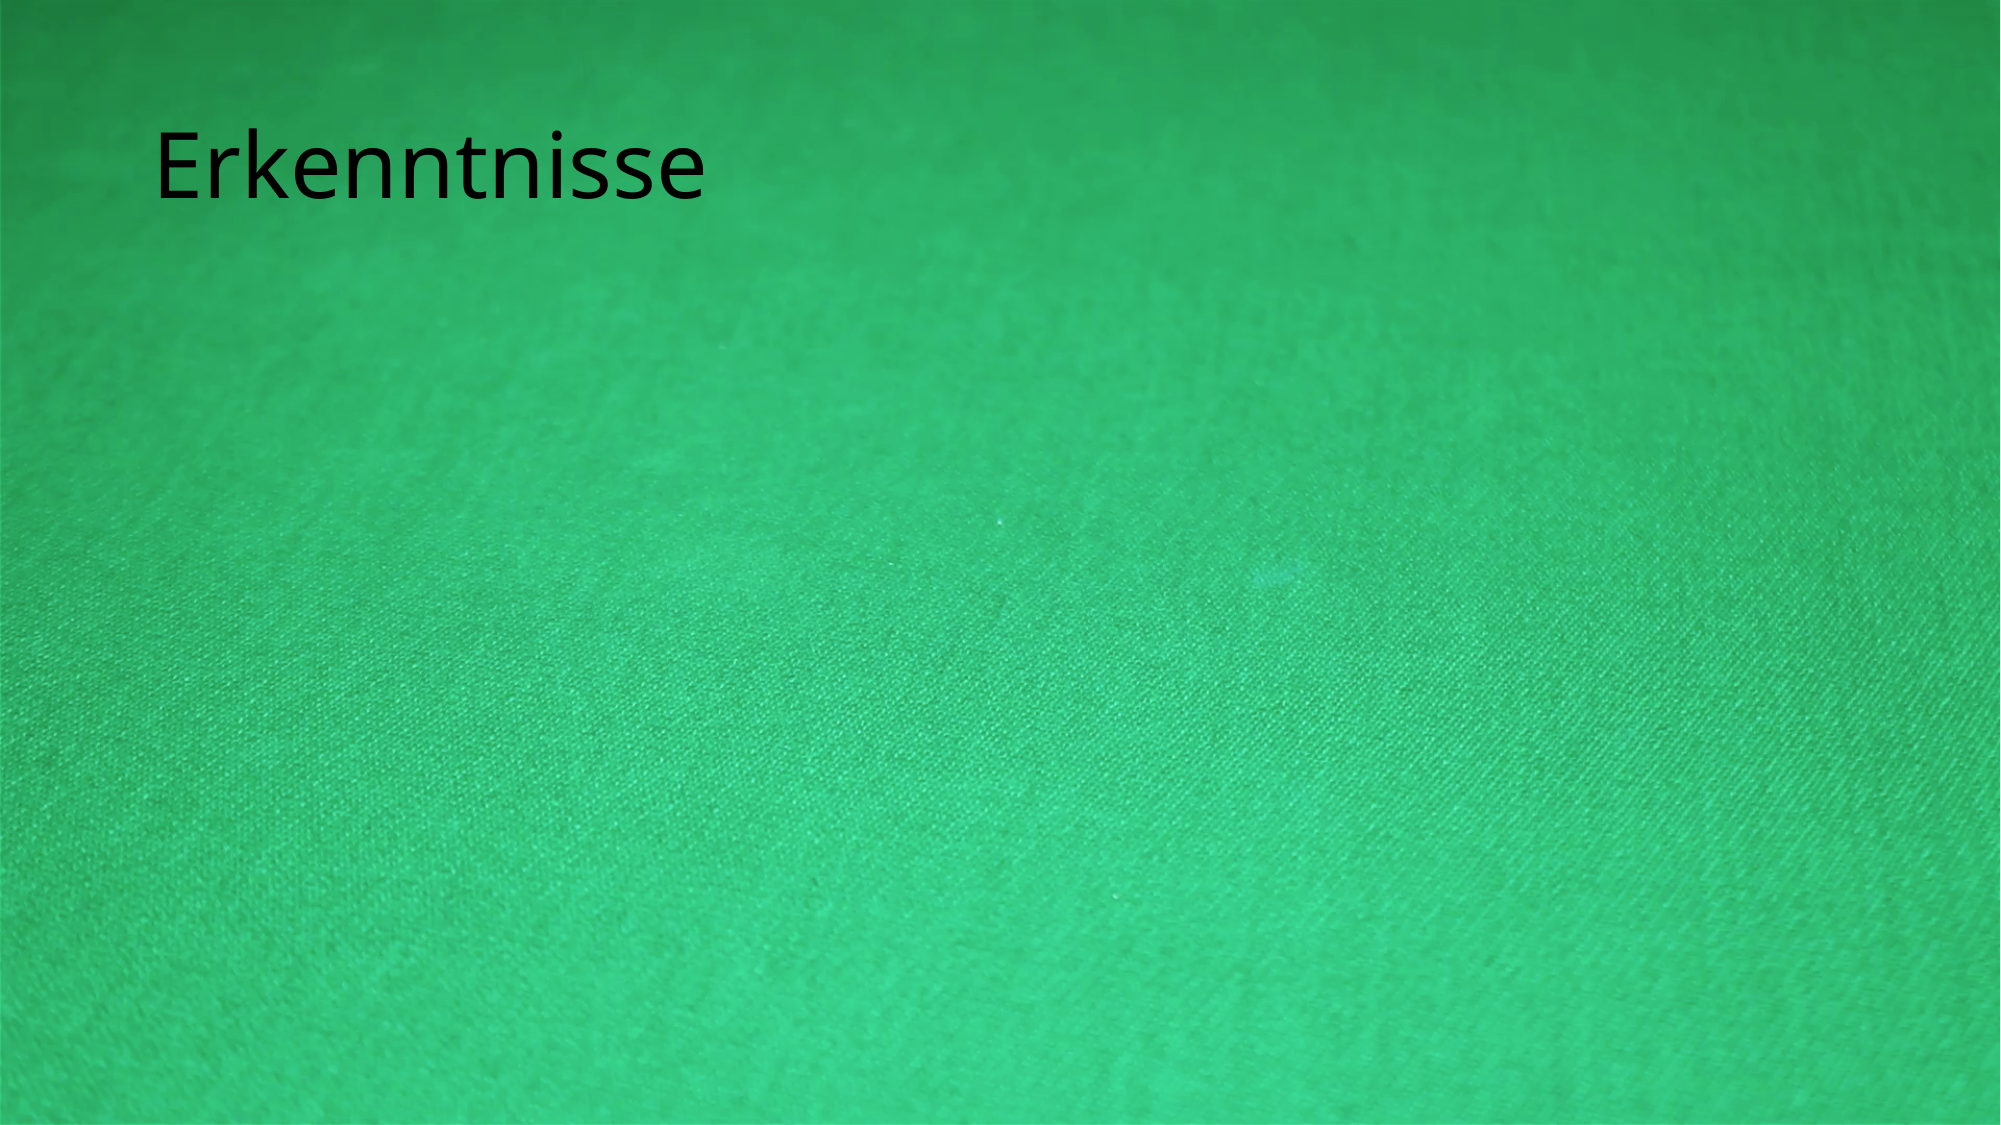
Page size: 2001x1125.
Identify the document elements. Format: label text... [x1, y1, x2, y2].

picture [0, 0, 2001, 1125]
title Erkenntnisse [137, 59, 1863, 278]
